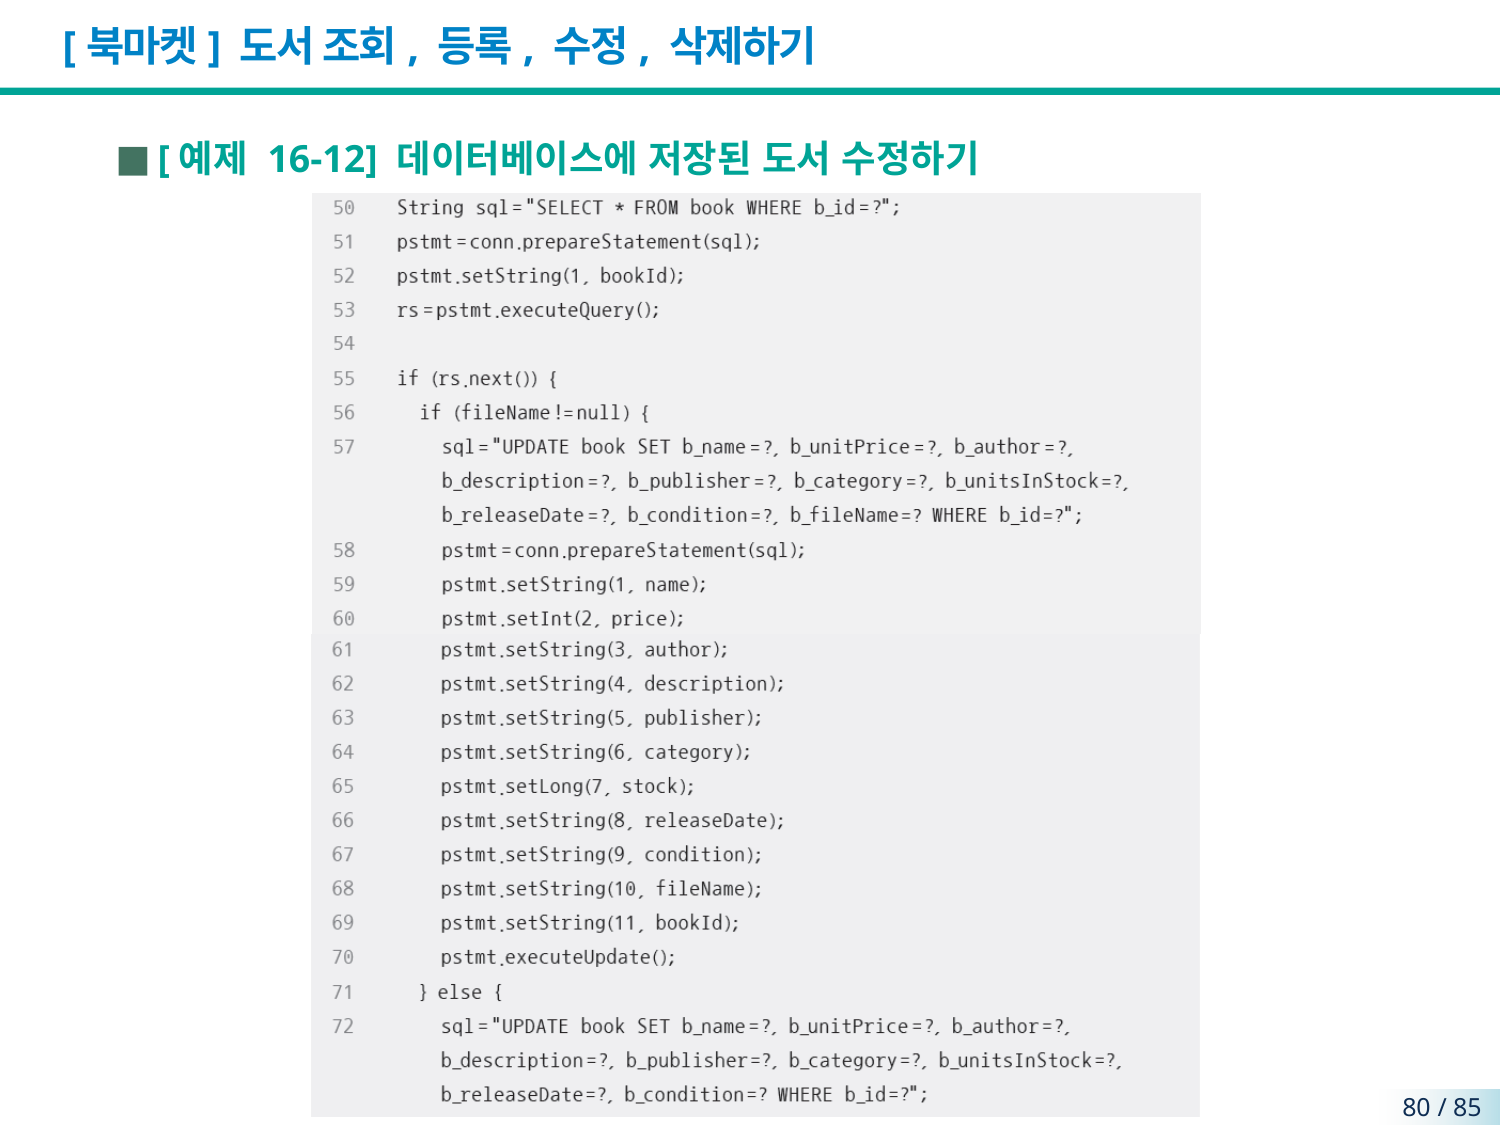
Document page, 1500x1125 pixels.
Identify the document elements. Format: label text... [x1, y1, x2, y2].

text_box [309, 193, 1201, 1117]
title [북마켓] 도서 조회, 등록, 수정, 삭제하기 [47, 5, 1325, 84]
list [예제 16-12] 데이터베이스에 저장된 도서 수정하기 [100, 127, 1459, 1050]
